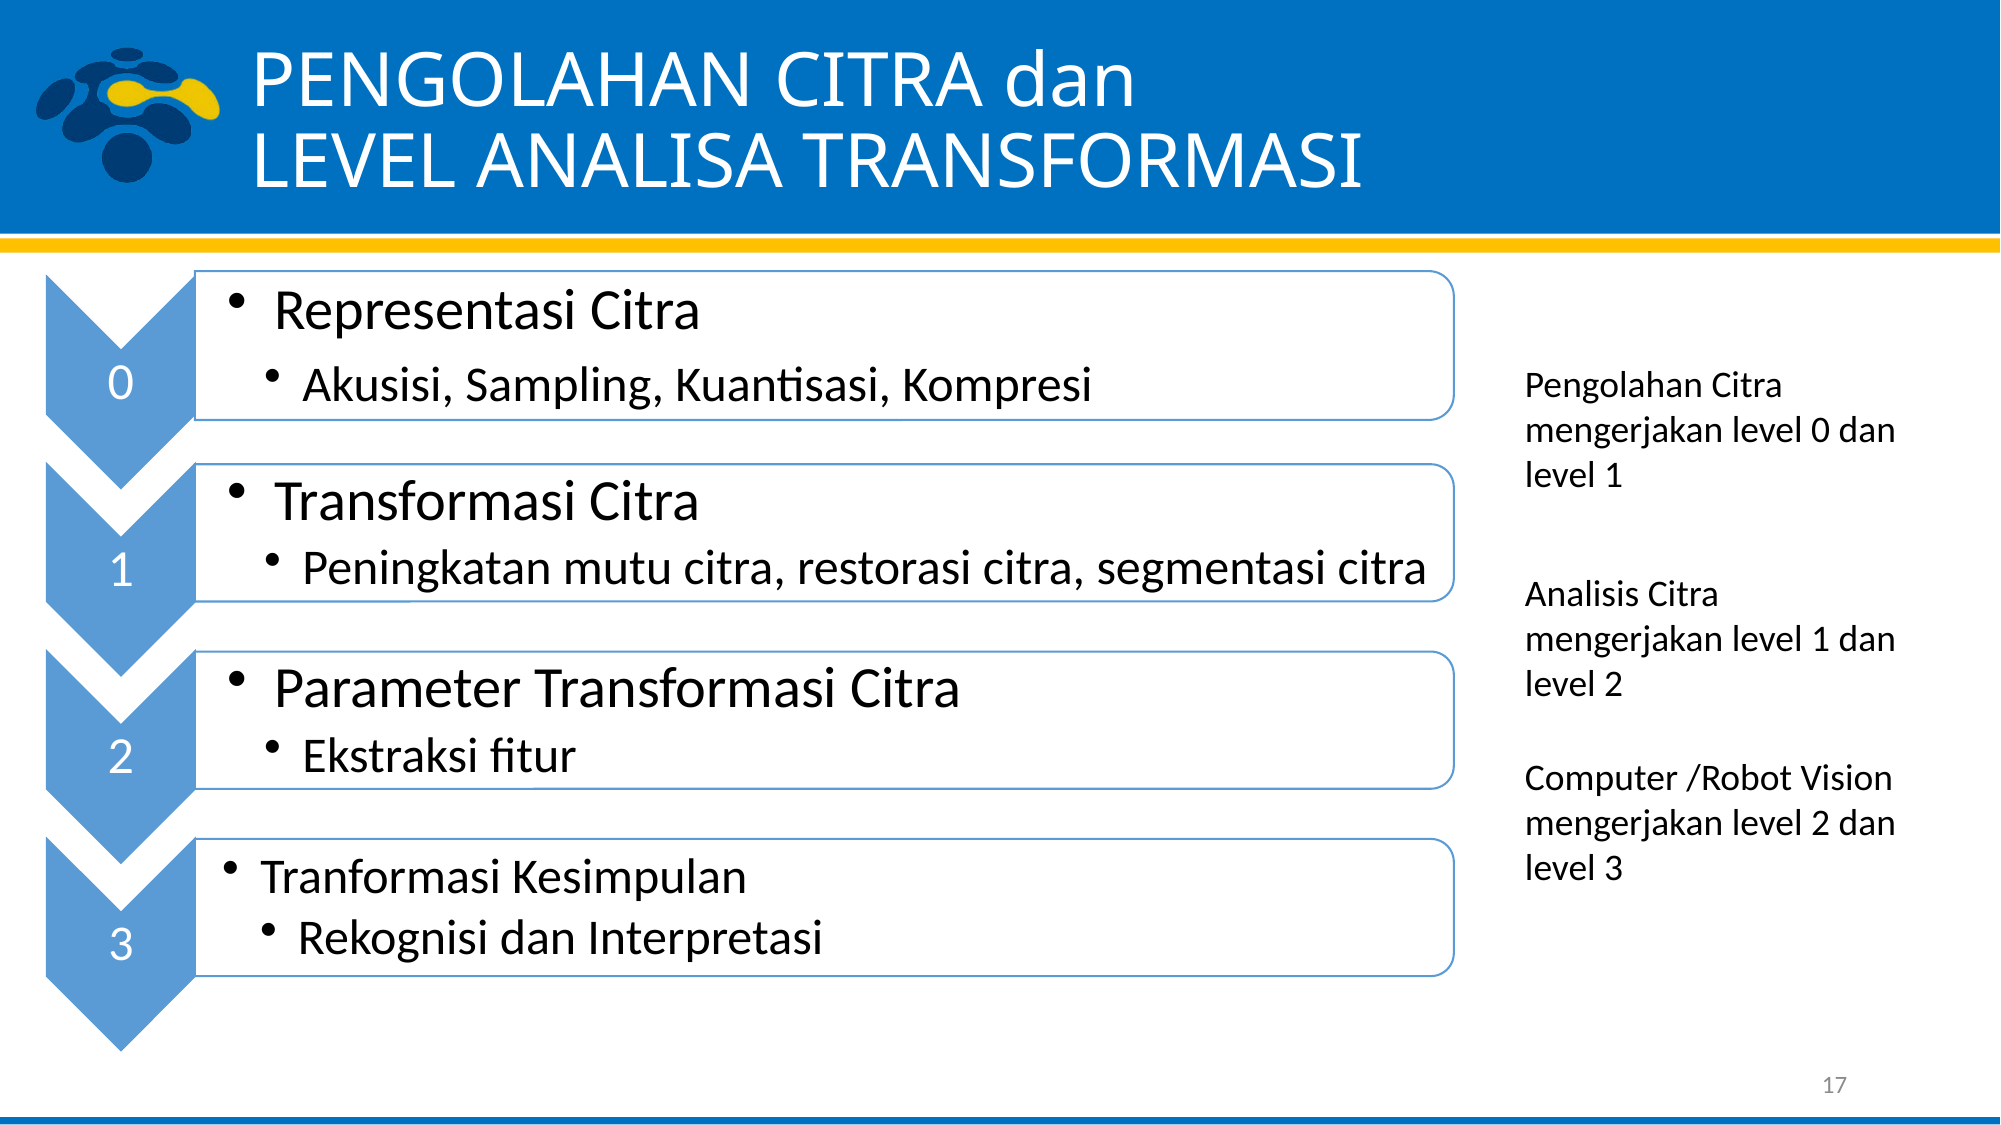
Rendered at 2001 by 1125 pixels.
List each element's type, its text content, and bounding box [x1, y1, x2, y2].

text_box Computer /Robot Vision mengerjakan level 2 dan level 3 [1510, 745, 1926, 896]
text_box Analisis Citra mengerjakan level 1 dan level 2 [1510, 561, 1926, 712]
slide_number 17 [1412, 1053, 1863, 1114]
text_box Pengolahan Citra mengerjakan level 0 dan level 1 [1510, 352, 1926, 502]
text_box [46, 270, 1454, 1051]
title PENGOLAHAN CITRA dan LEVEL ANALISA TRANSFORMASI [235, 26, 1926, 219]
picture [32, 42, 222, 187]
